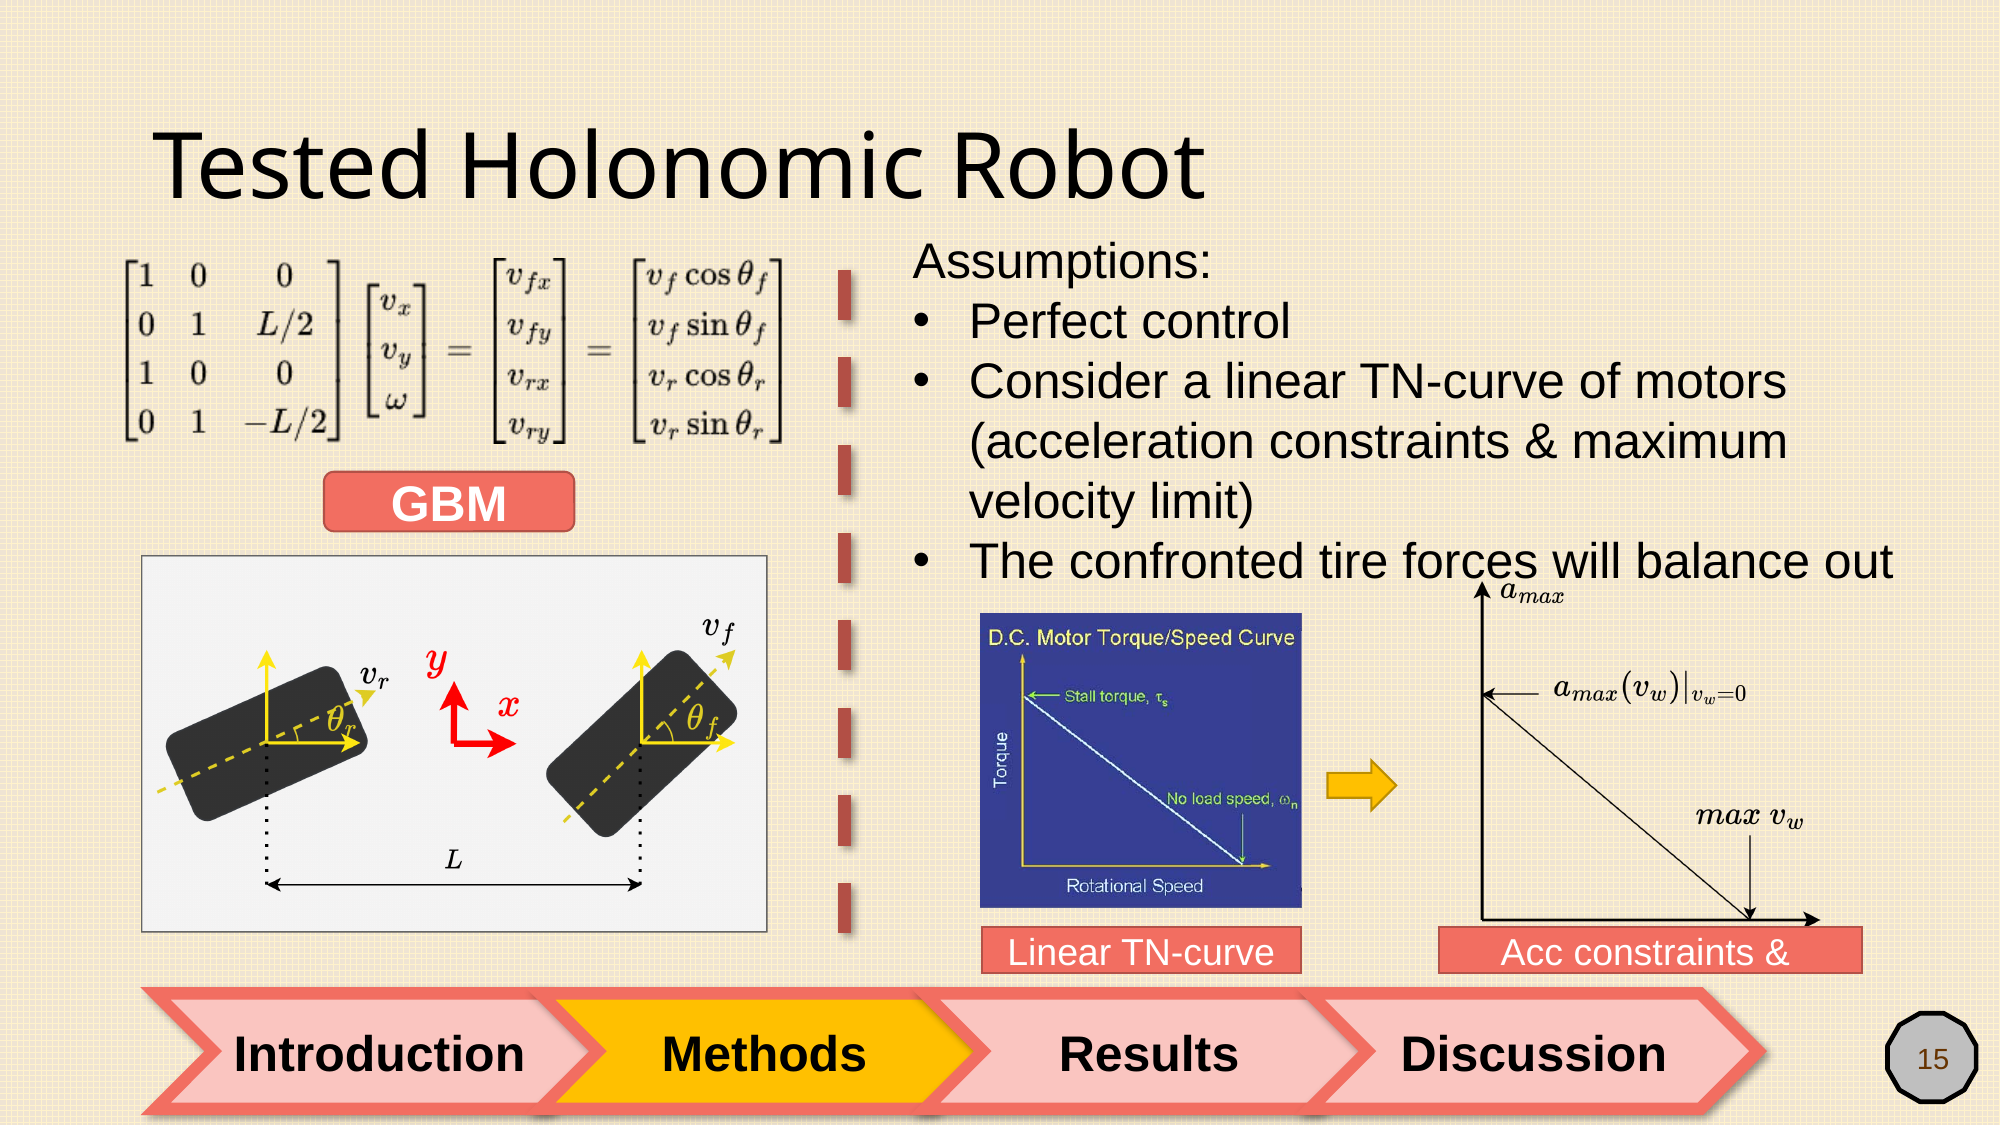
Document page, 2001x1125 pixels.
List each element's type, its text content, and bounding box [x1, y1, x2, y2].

picture [980, 613, 1302, 908]
text_box Introduction [152, 992, 590, 1110]
text_box Assumptions: Perfect control Consider a linear TN-curve of motors (acceleration constraints & maximum velocity limit) The confronted tire forces will balance out [897, 221, 1977, 657]
slide_number 15 [1887, 1013, 1977, 1102]
text_box Linear TN-curve [981, 926, 1302, 974]
text_box Discussion [1307, 992, 1760, 1110]
text_box [1326, 758, 1398, 813]
text_box Methods [537, 992, 975, 1110]
title Tested Holonomic Robot [137, 59, 1863, 278]
picture [125, 539, 783, 948]
text_box Results [922, 992, 1360, 1110]
picture [115, 258, 793, 444]
text_box GBM [322, 470, 576, 533]
picture [1439, 528, 1869, 946]
